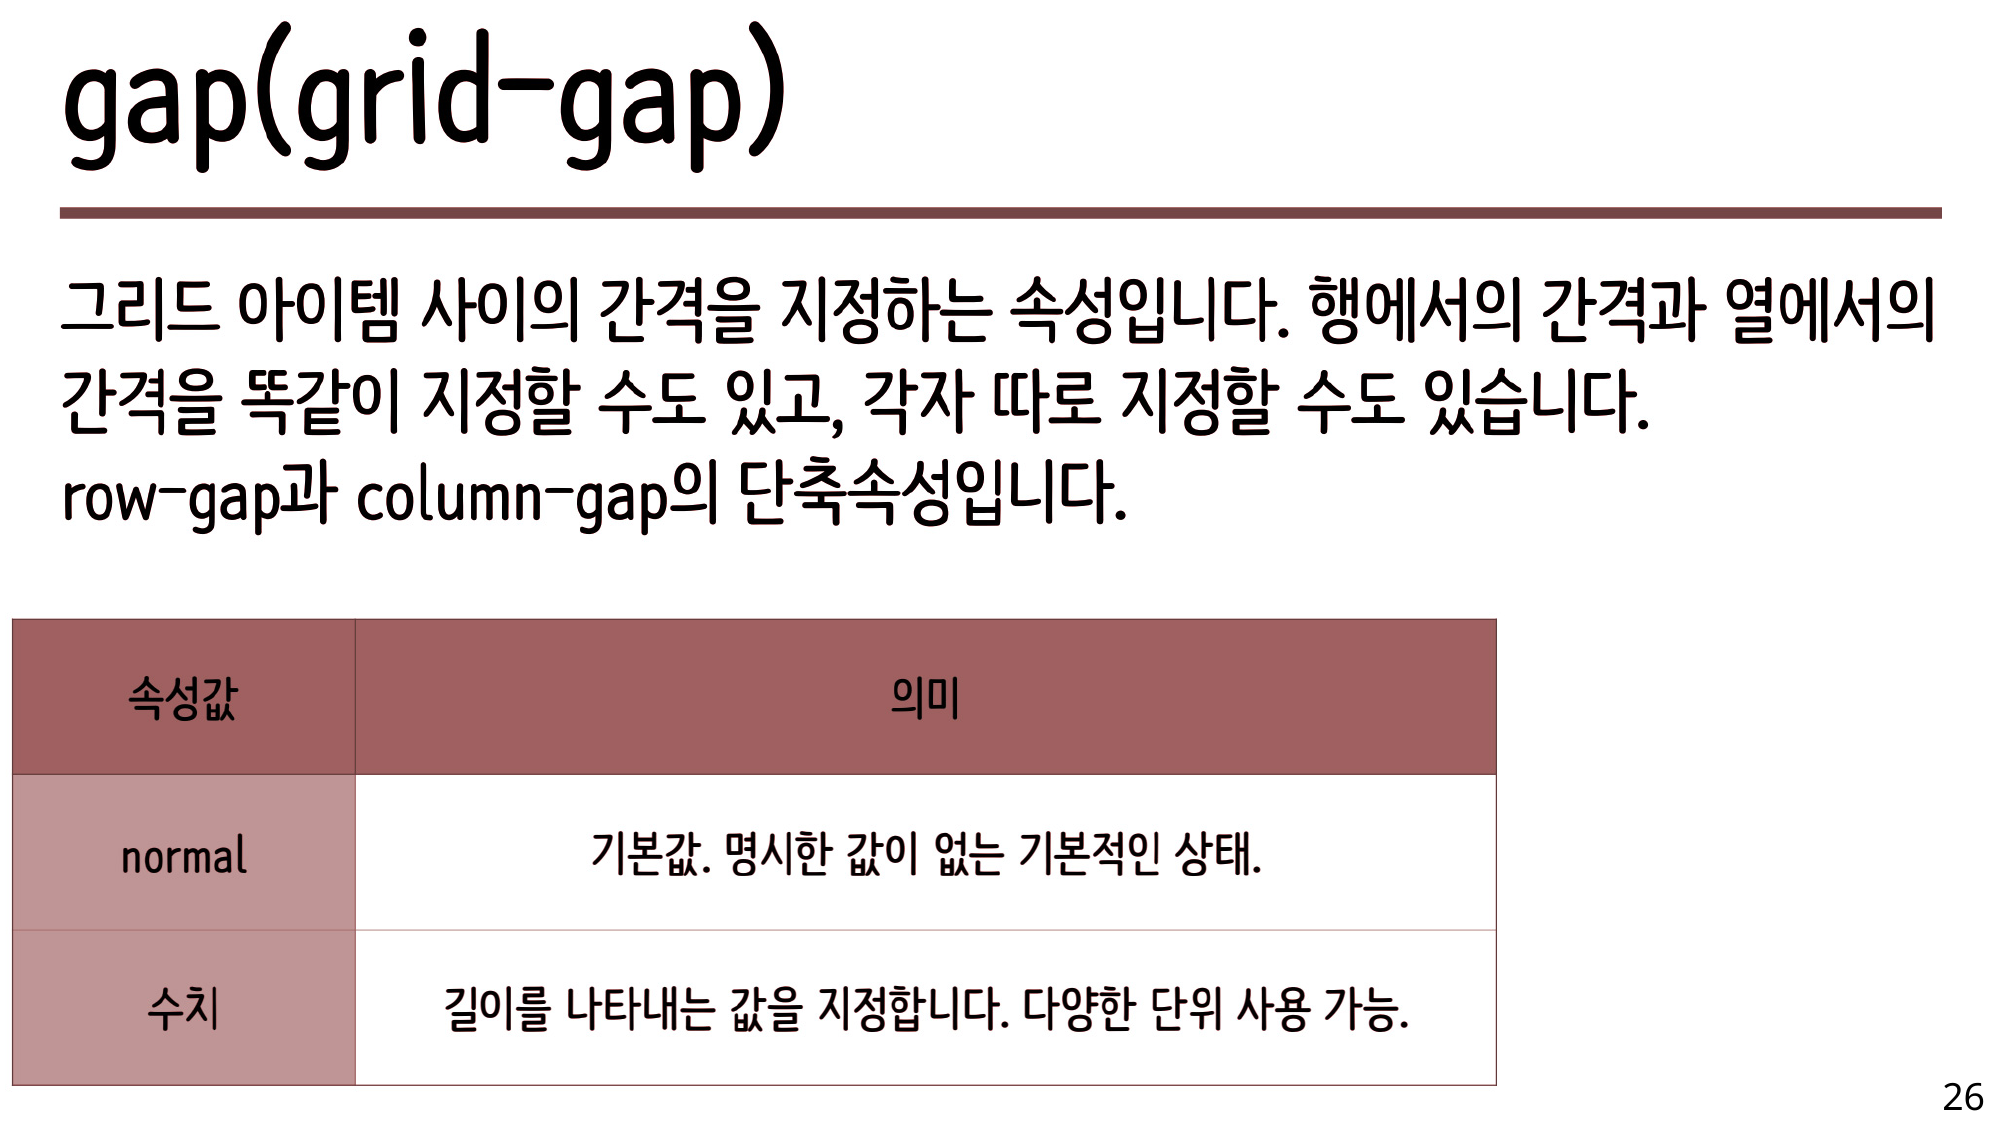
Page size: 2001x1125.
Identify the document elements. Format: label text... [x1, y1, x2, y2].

picture [4, 0, 1942, 1095]
slide_number 26 [1550, 1065, 2000, 1125]
